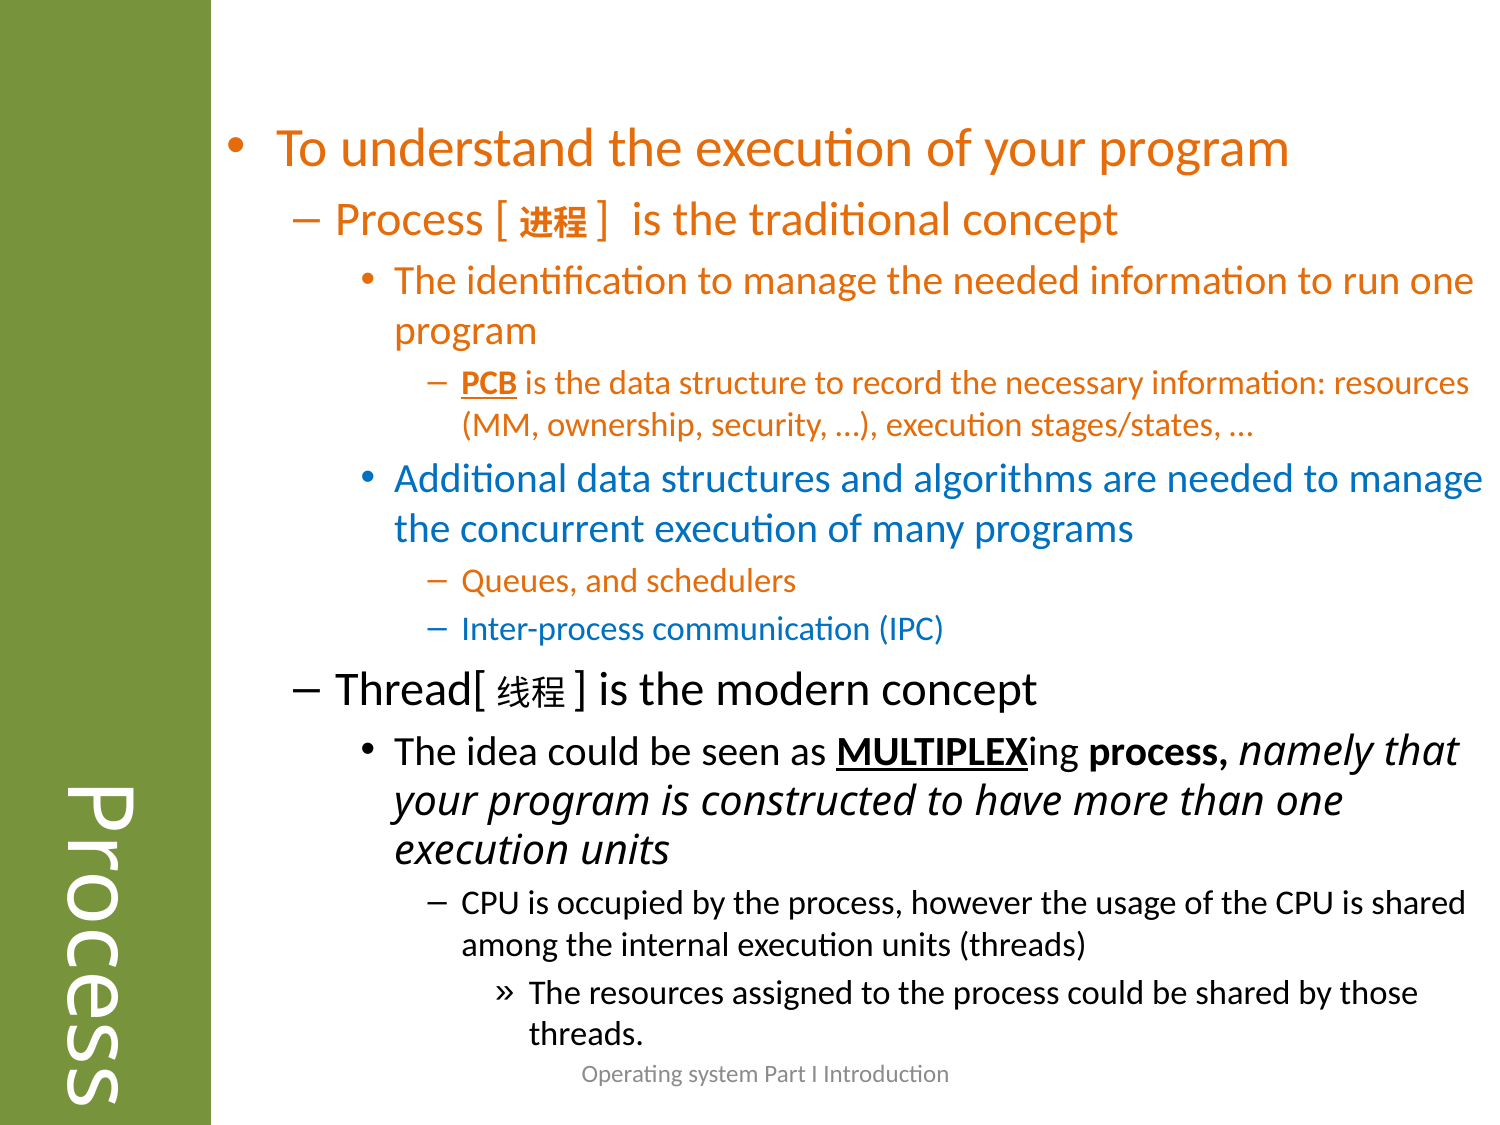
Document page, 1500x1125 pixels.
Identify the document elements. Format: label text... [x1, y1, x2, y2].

list To understand the execution of your program Process [进程] is the traditional concept The identification to manage the needed information to run one program PCB is the data structure to record the necessary information: resources (MM, ownership, security, …), execution stages/states, … Additional data structures and algorithms are needed to manage the concurrent execution of many programs Queues, and schedulers Inter-process communication (IPC) Thread[线程] is the modern concept The idea could be seen as Multiplexing process, namely that your program is constructed to have more than one execution units CPU is occupied by the process, however the usage of the CPU is shared among the internal execution units (threads) The resources assigned to the process could be shared by those threads. [210, 93, 1500, 1071]
footer Operating system Part I Introduction [512, 1071, 1020, 1103]
title Process [0, 0, 211, 1125]
